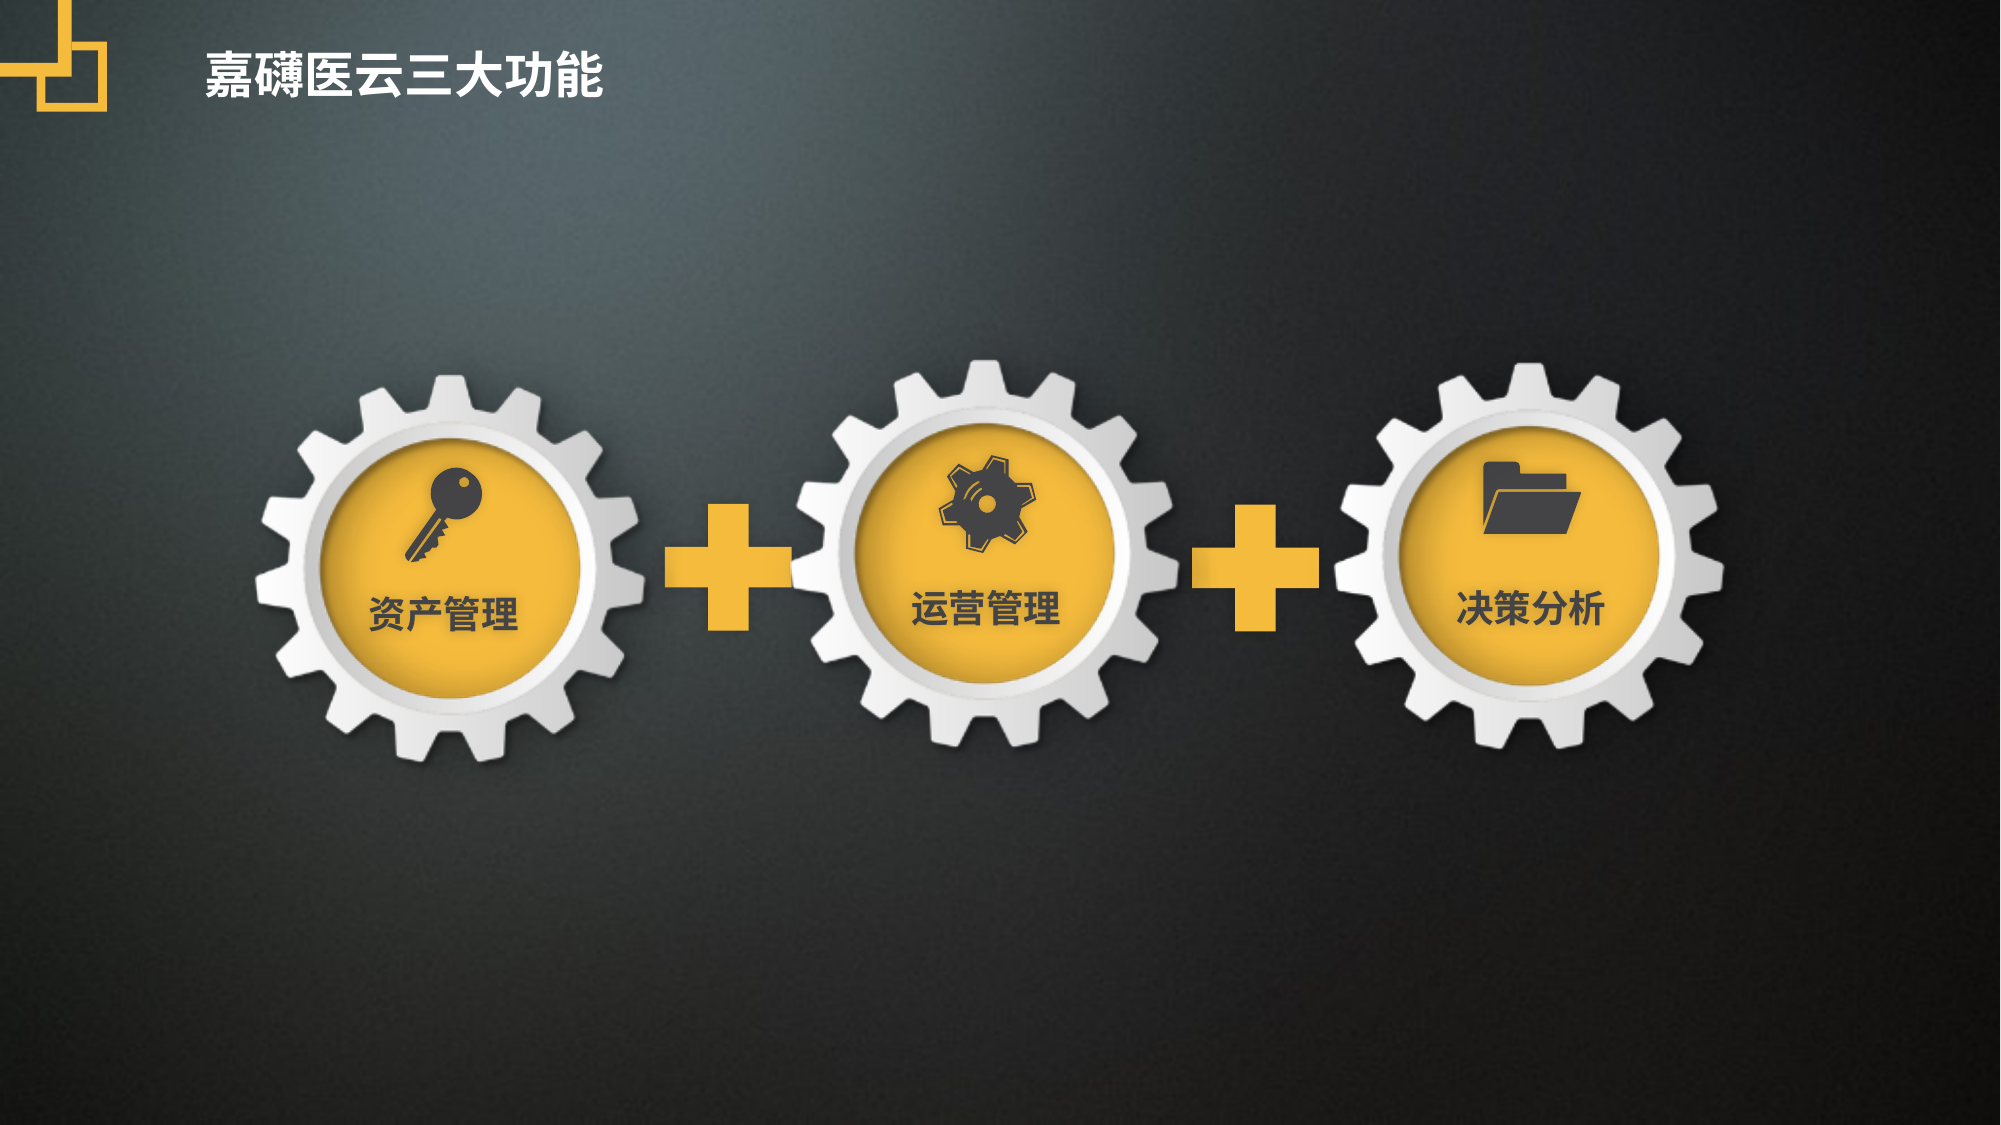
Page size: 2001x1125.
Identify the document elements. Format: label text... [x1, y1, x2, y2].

text_box [1230, 504, 1294, 632]
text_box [0, 2, 110, 110]
picture [0, 0, 2001, 1125]
text_box [695, 503, 750, 631]
text_box 嘉礴医云三大功能 [121, 35, 736, 111]
